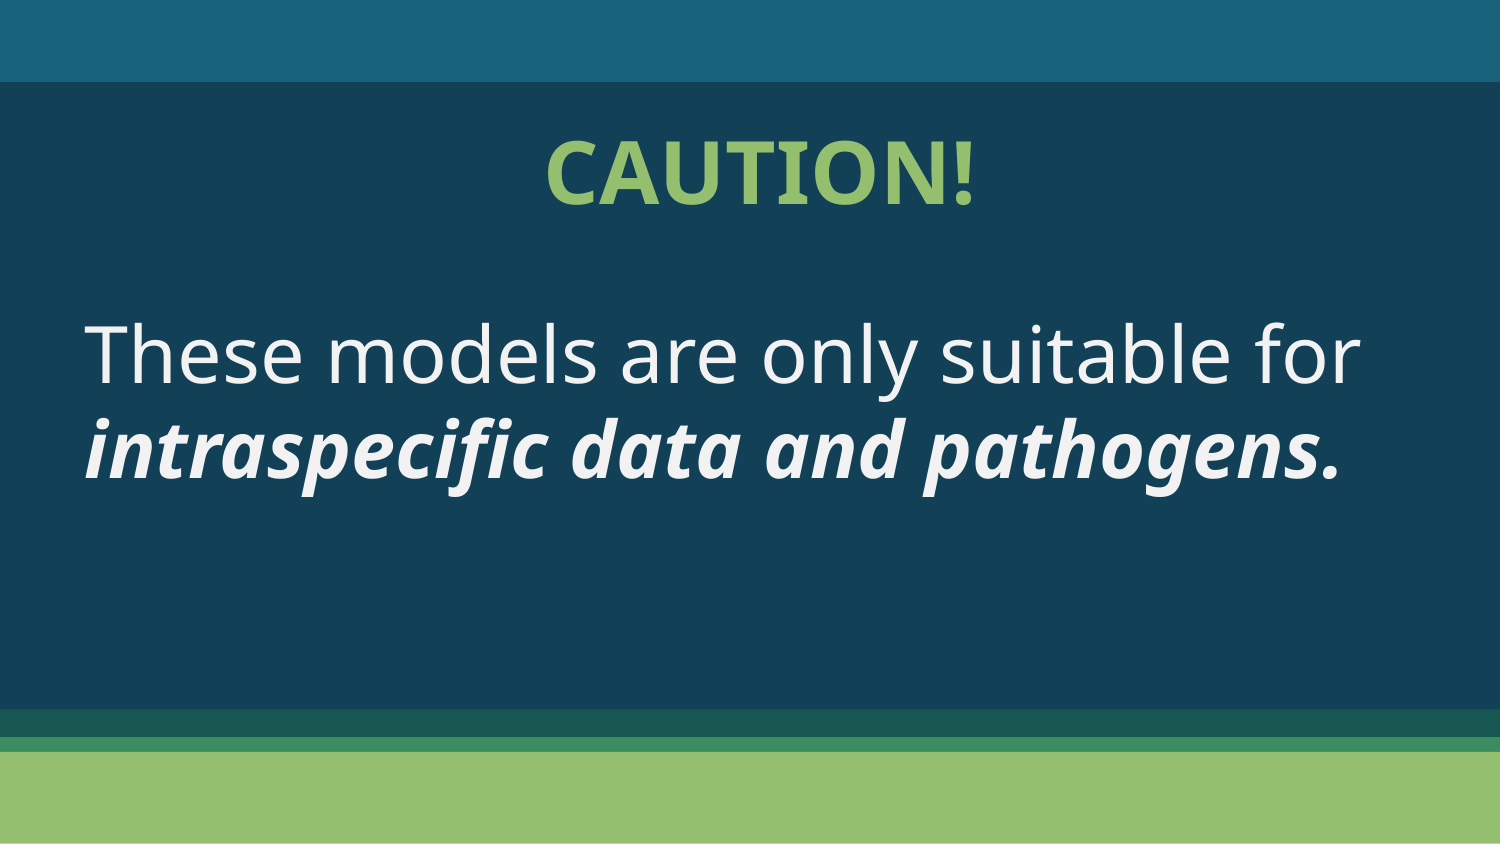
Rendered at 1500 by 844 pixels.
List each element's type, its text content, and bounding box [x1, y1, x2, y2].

title These models are only suitable for intraspecific data and pathogens. [69, 413, 1458, 605]
text_box Caution! [528, 189, 998, 343]
